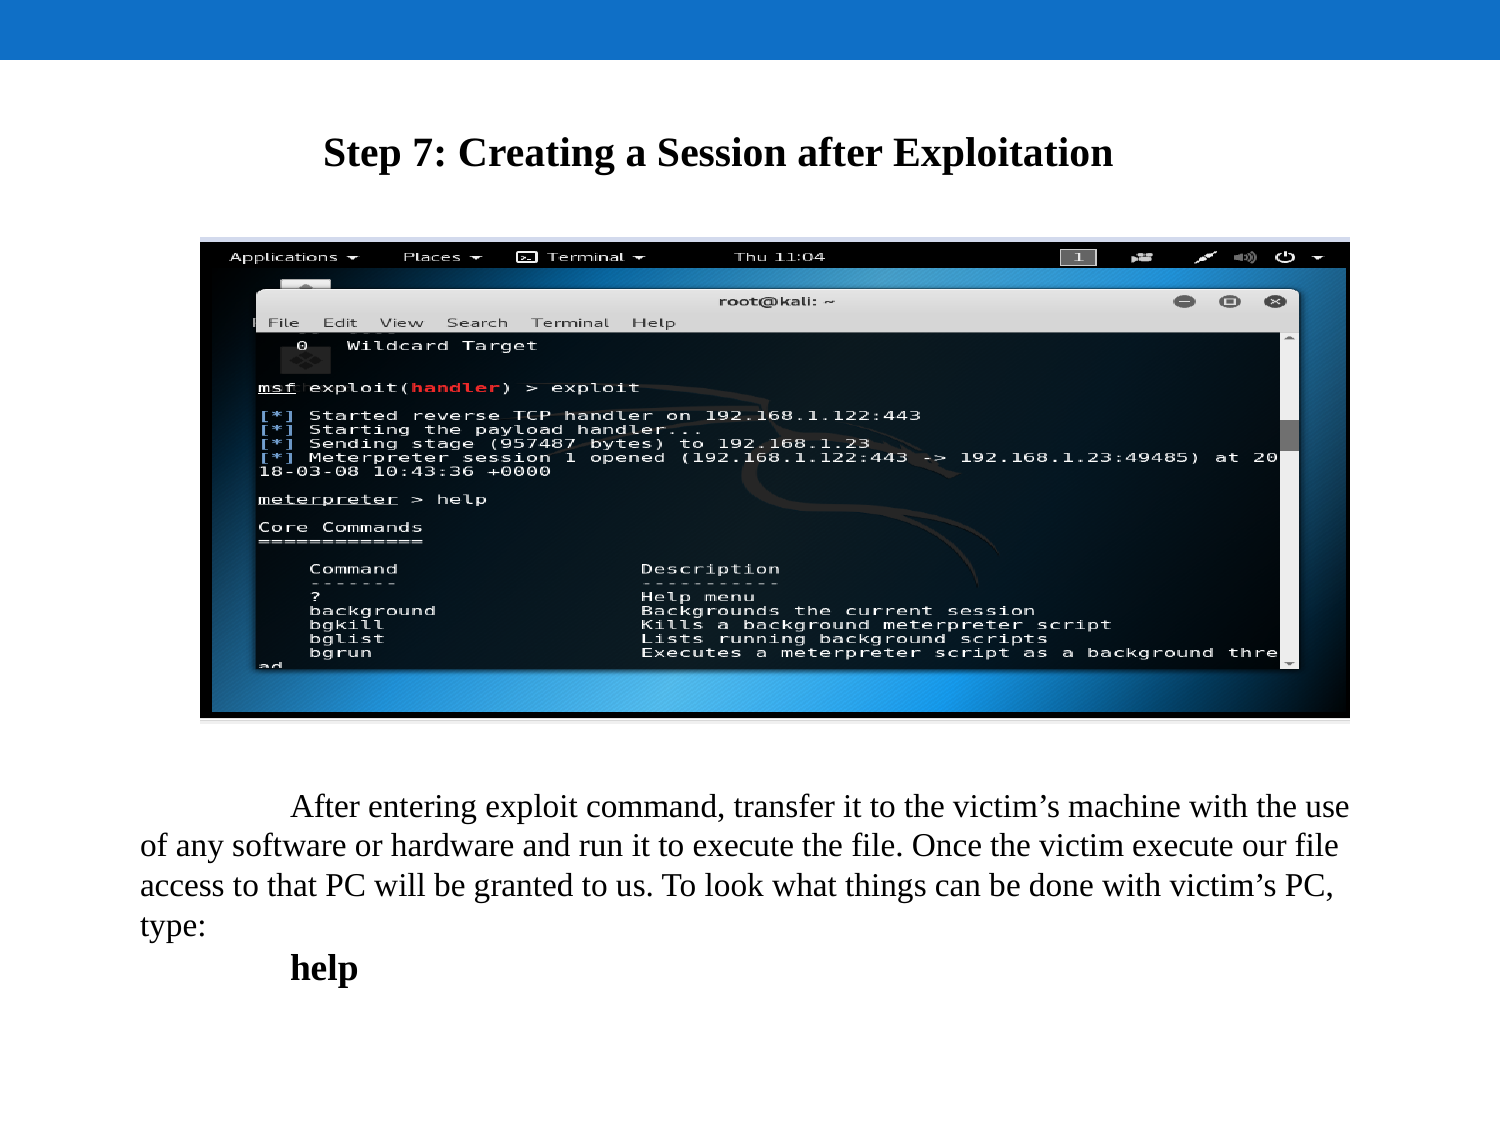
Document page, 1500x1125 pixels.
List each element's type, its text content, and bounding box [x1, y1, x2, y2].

picture [199, 237, 1351, 724]
text_box [0, 0, 1500, 75]
text_box After entering exploit command, transfer it to the victim’s machine with the use of any software or hardware and run it to execute the file. Once the victim execute our file access to that PC will be granted to us. To look what things can be done with victim’s PC, type: help [124, 776, 1400, 996]
text_box Step 7: Creating a Session after Exploitation [0, 117, 1438, 183]
